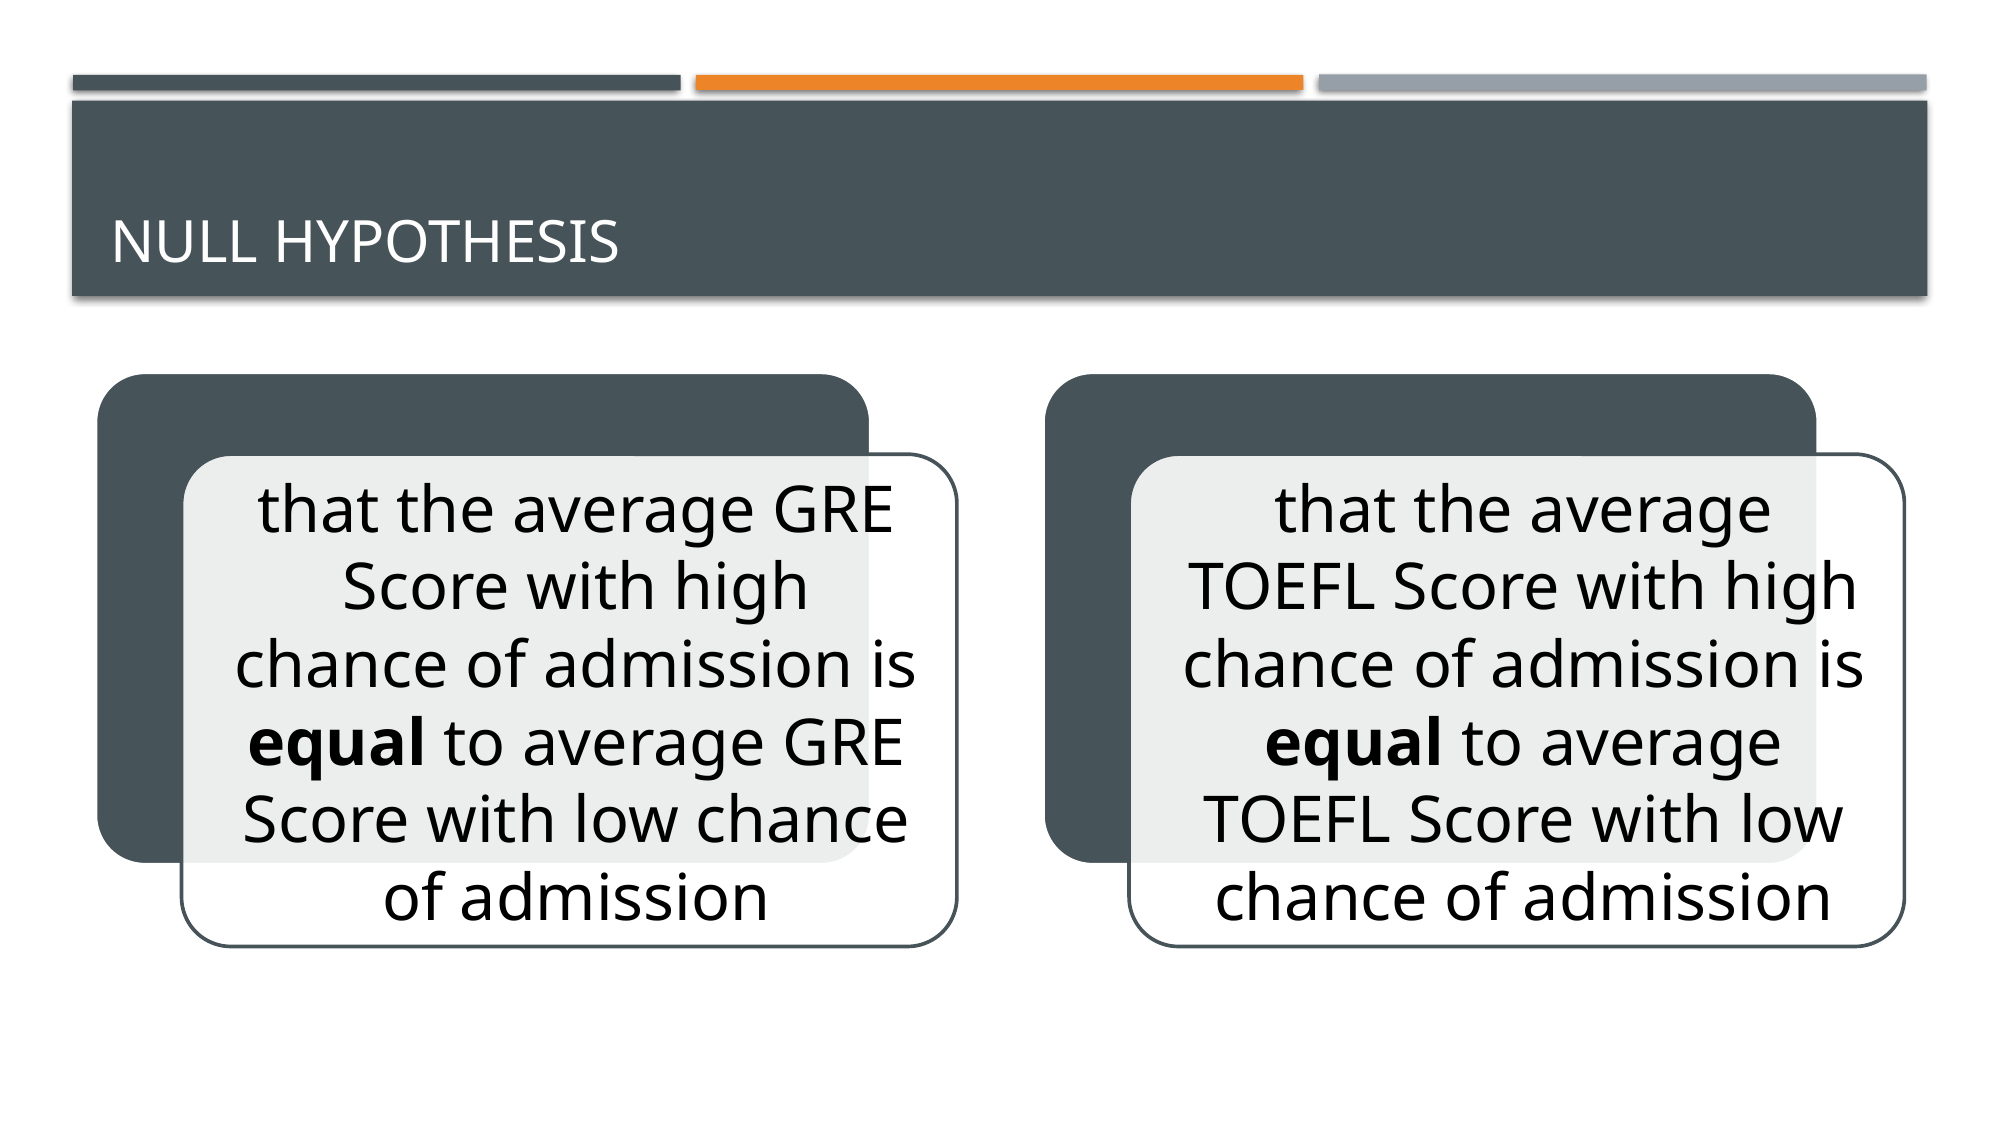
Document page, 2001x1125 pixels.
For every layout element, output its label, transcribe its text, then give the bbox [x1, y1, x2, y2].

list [94, 357, 1906, 962]
title NulL Hypothesis [95, 115, 1905, 282]
